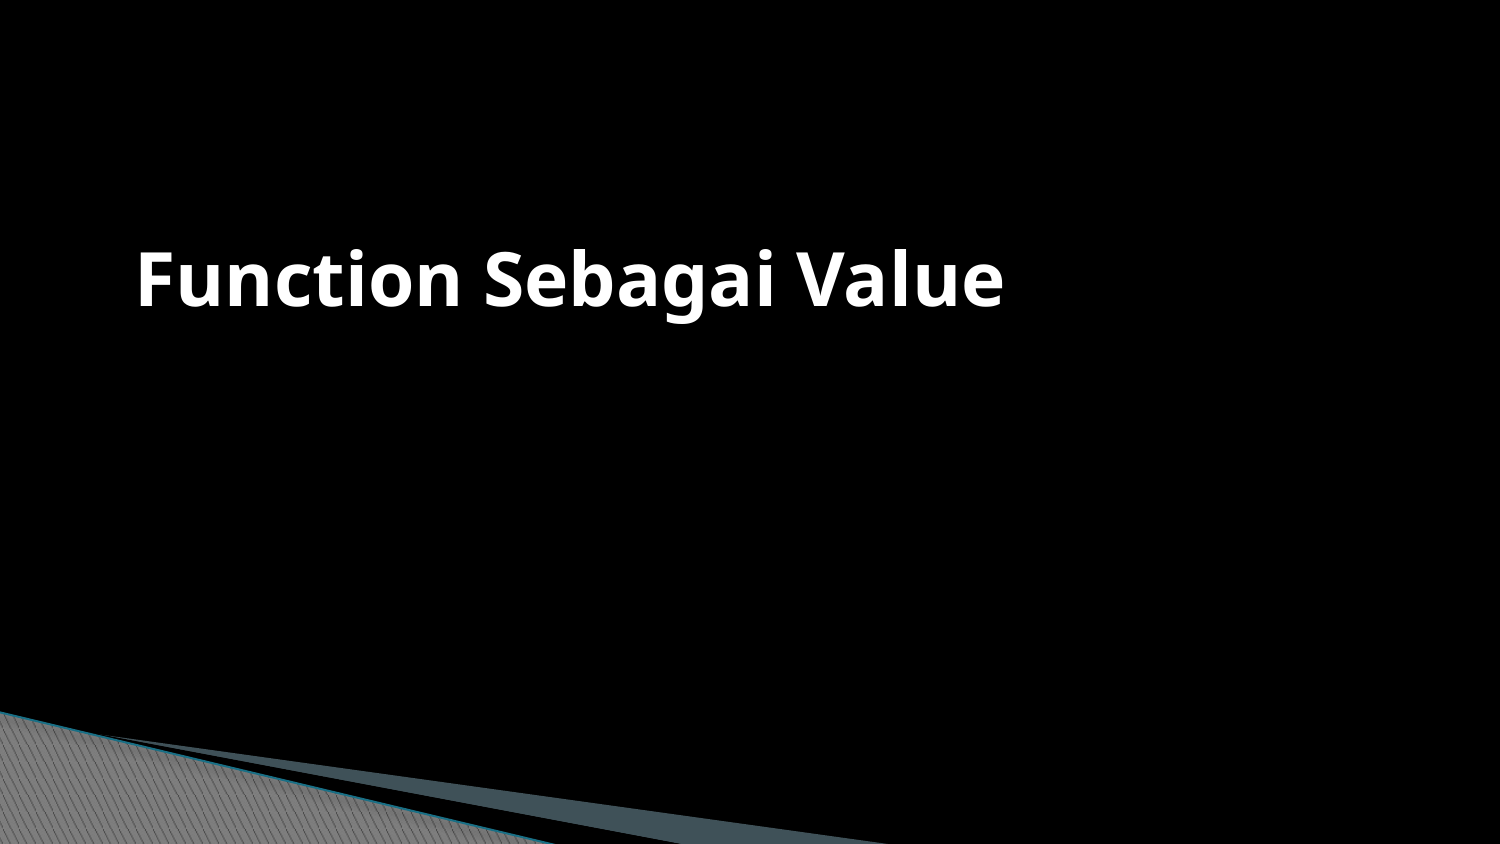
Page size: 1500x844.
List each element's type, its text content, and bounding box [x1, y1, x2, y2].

picture [0, 714, 542, 844]
title Function Sebagai Value [119, 216, 1381, 466]
